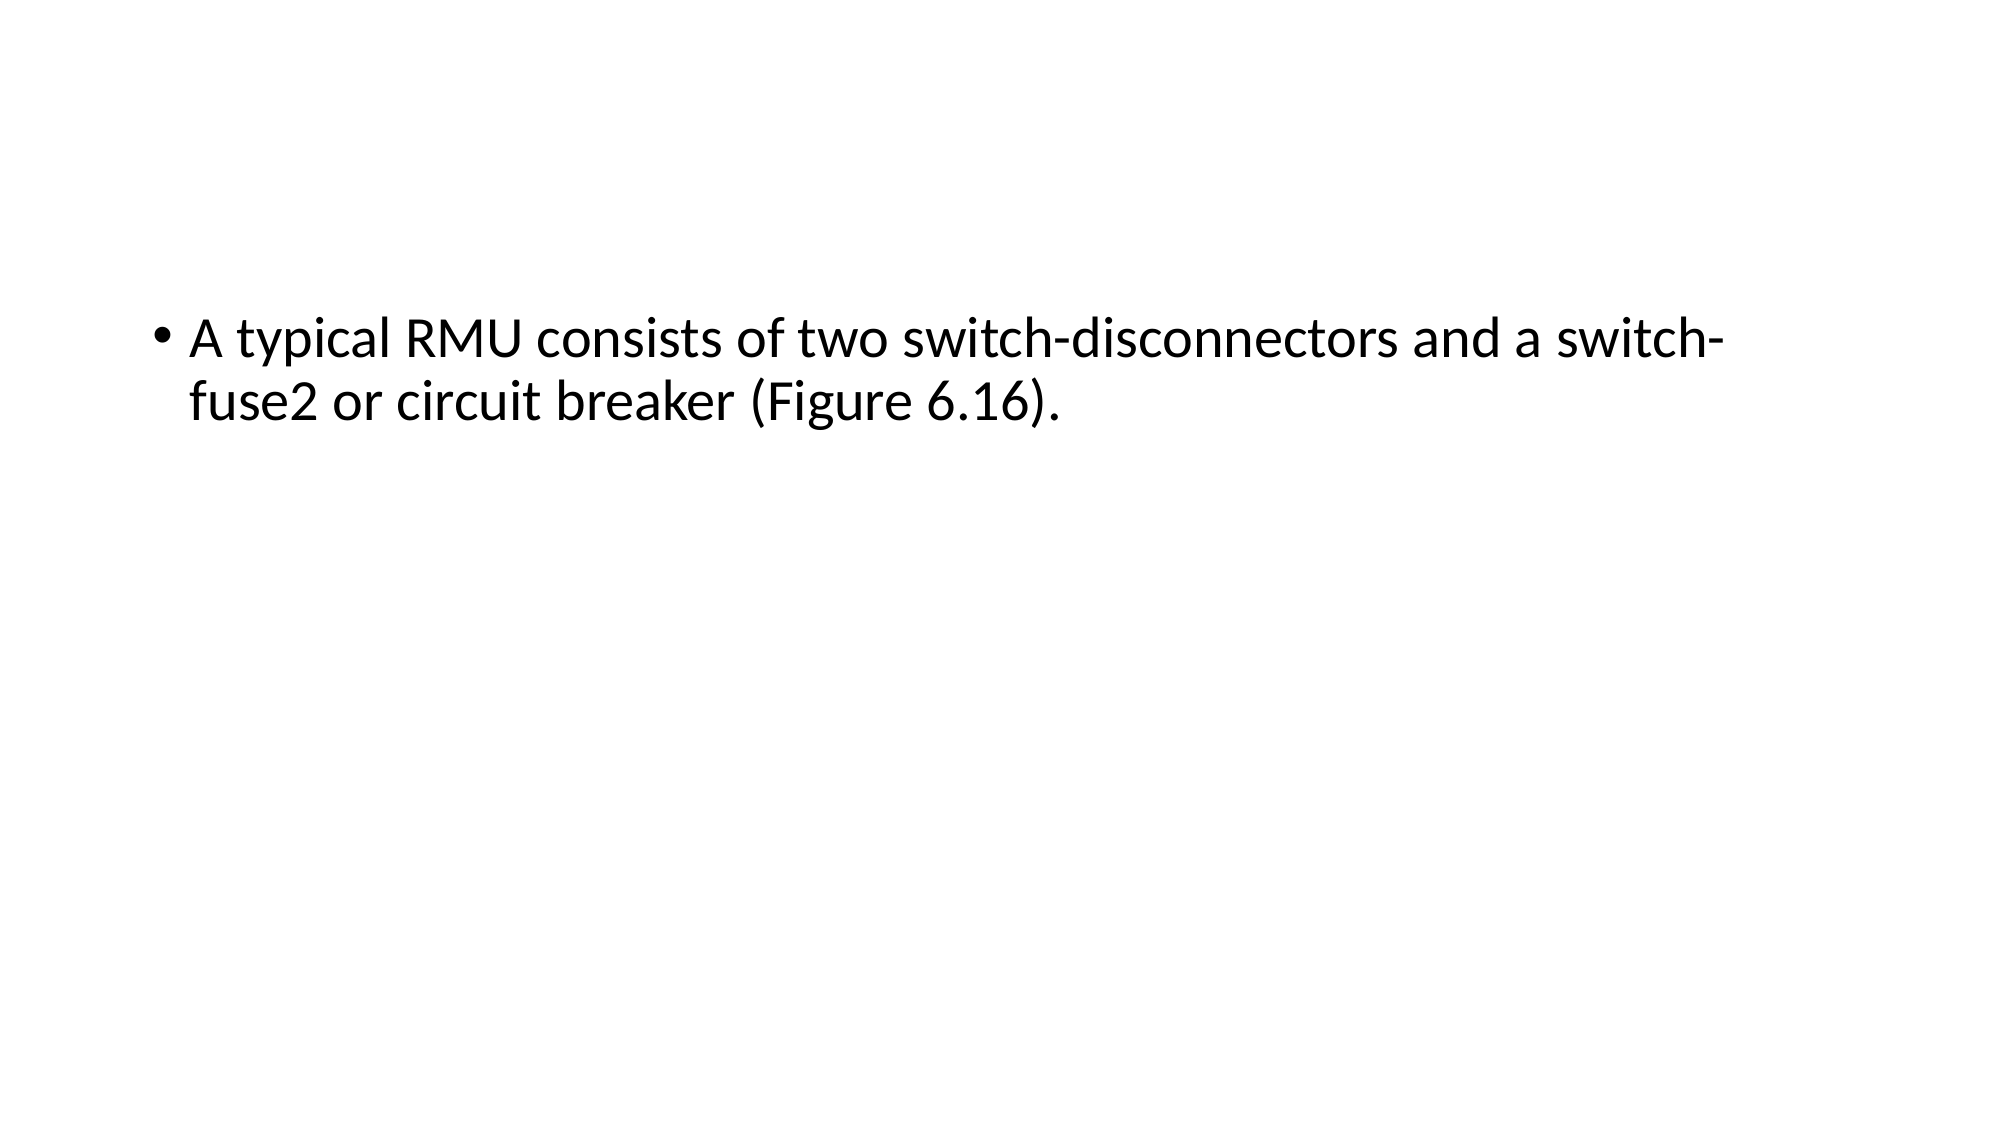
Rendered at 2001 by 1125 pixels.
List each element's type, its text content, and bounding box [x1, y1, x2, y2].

list A typical RMU consists of two switch-disconnectors and a switch-fuse2 or circuit breaker (Figure 6.16). [137, 299, 1863, 1014]
